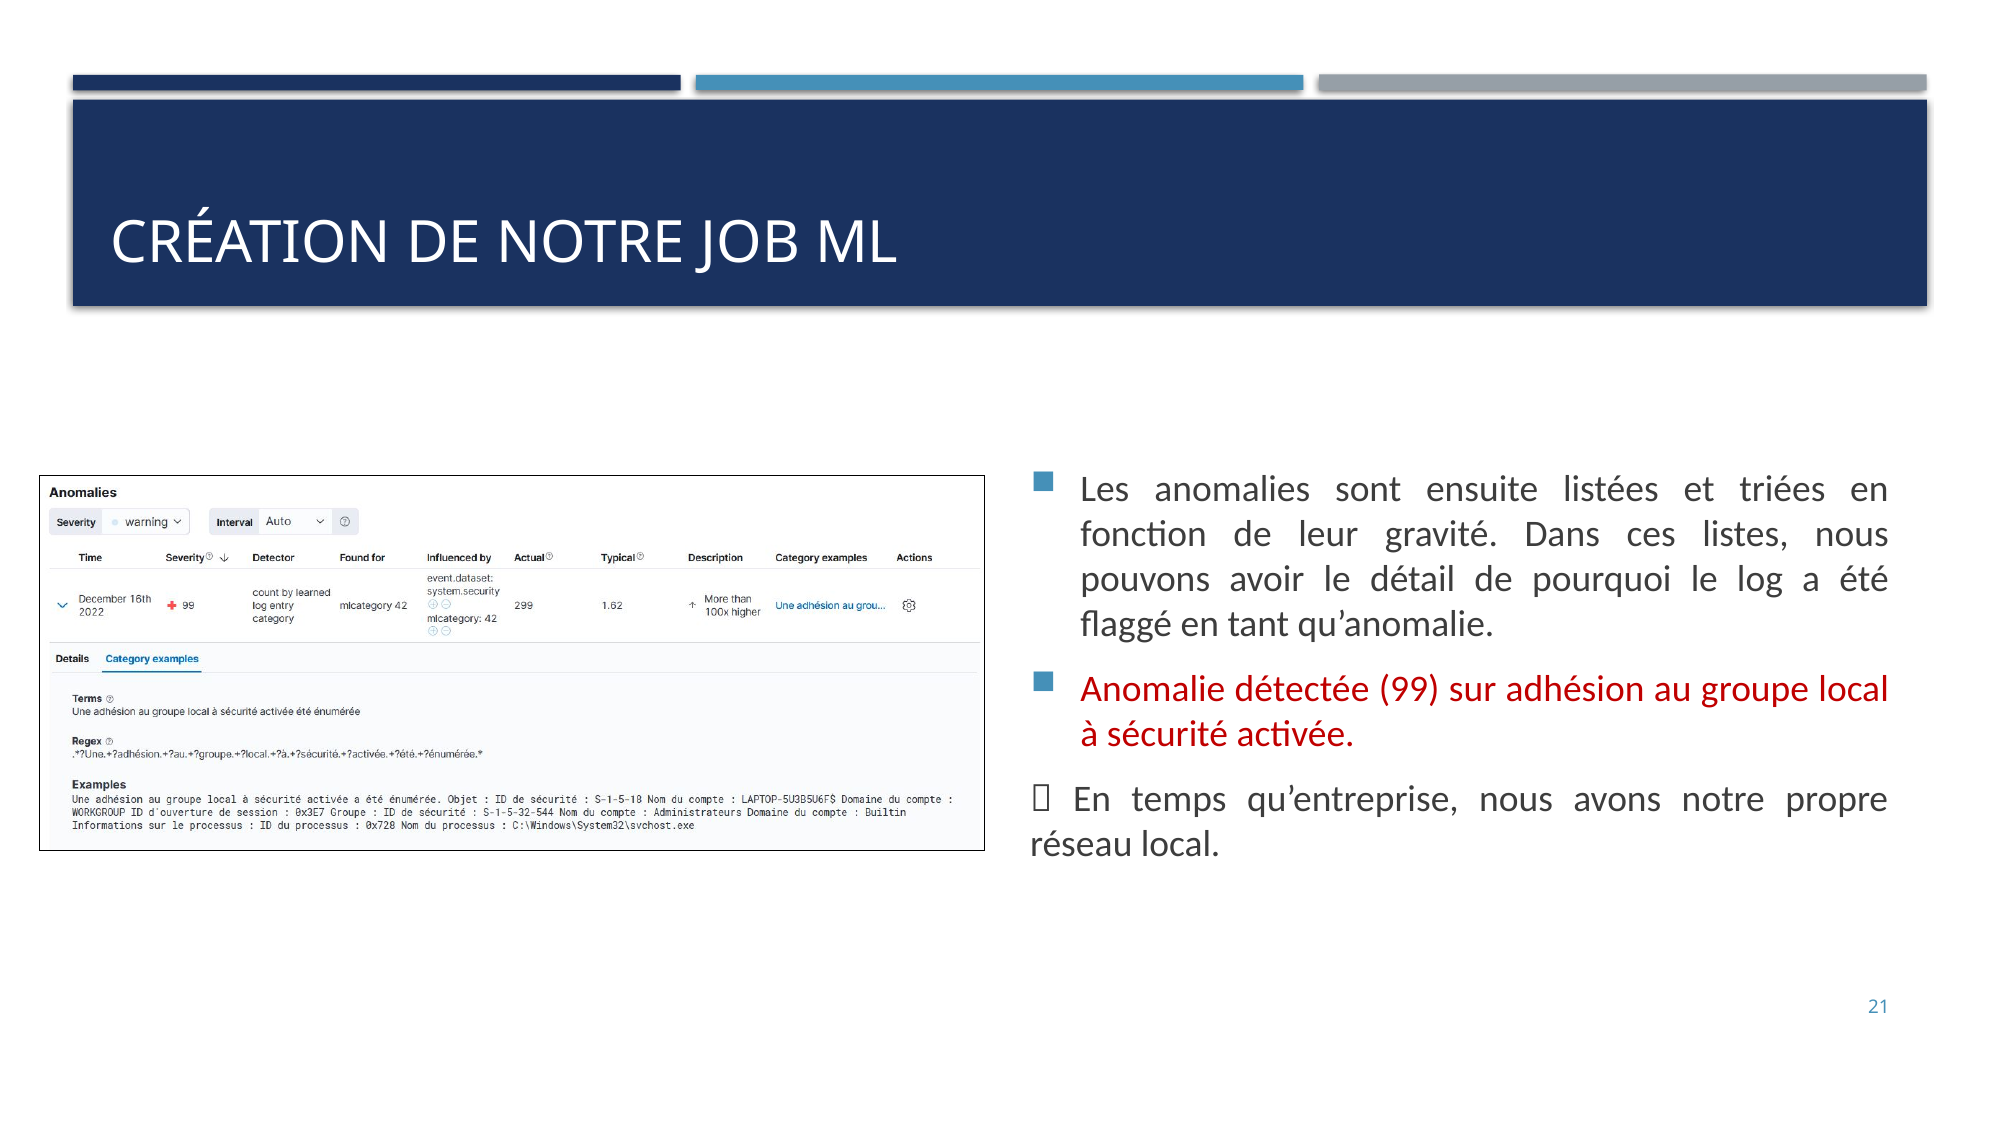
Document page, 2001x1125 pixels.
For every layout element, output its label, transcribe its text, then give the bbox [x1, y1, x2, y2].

slide_number 21 [1732, 977, 1905, 1037]
picture [39, 475, 986, 852]
list Les anomalies sont ensuite listées et triées en fonction de leur gravité. Dans ces listes, nous pouvons avoir le détail de pourquoi le log a été flaggé en tant qu’anomalie. Anomalie détectée (99) sur adhésion au groupe local à sécurité activée.  En temps qu’entreprise, nous avons notre propre réseau local. [1015, 365, 1905, 962]
title Création de notre job ML [95, 119, 1905, 282]
